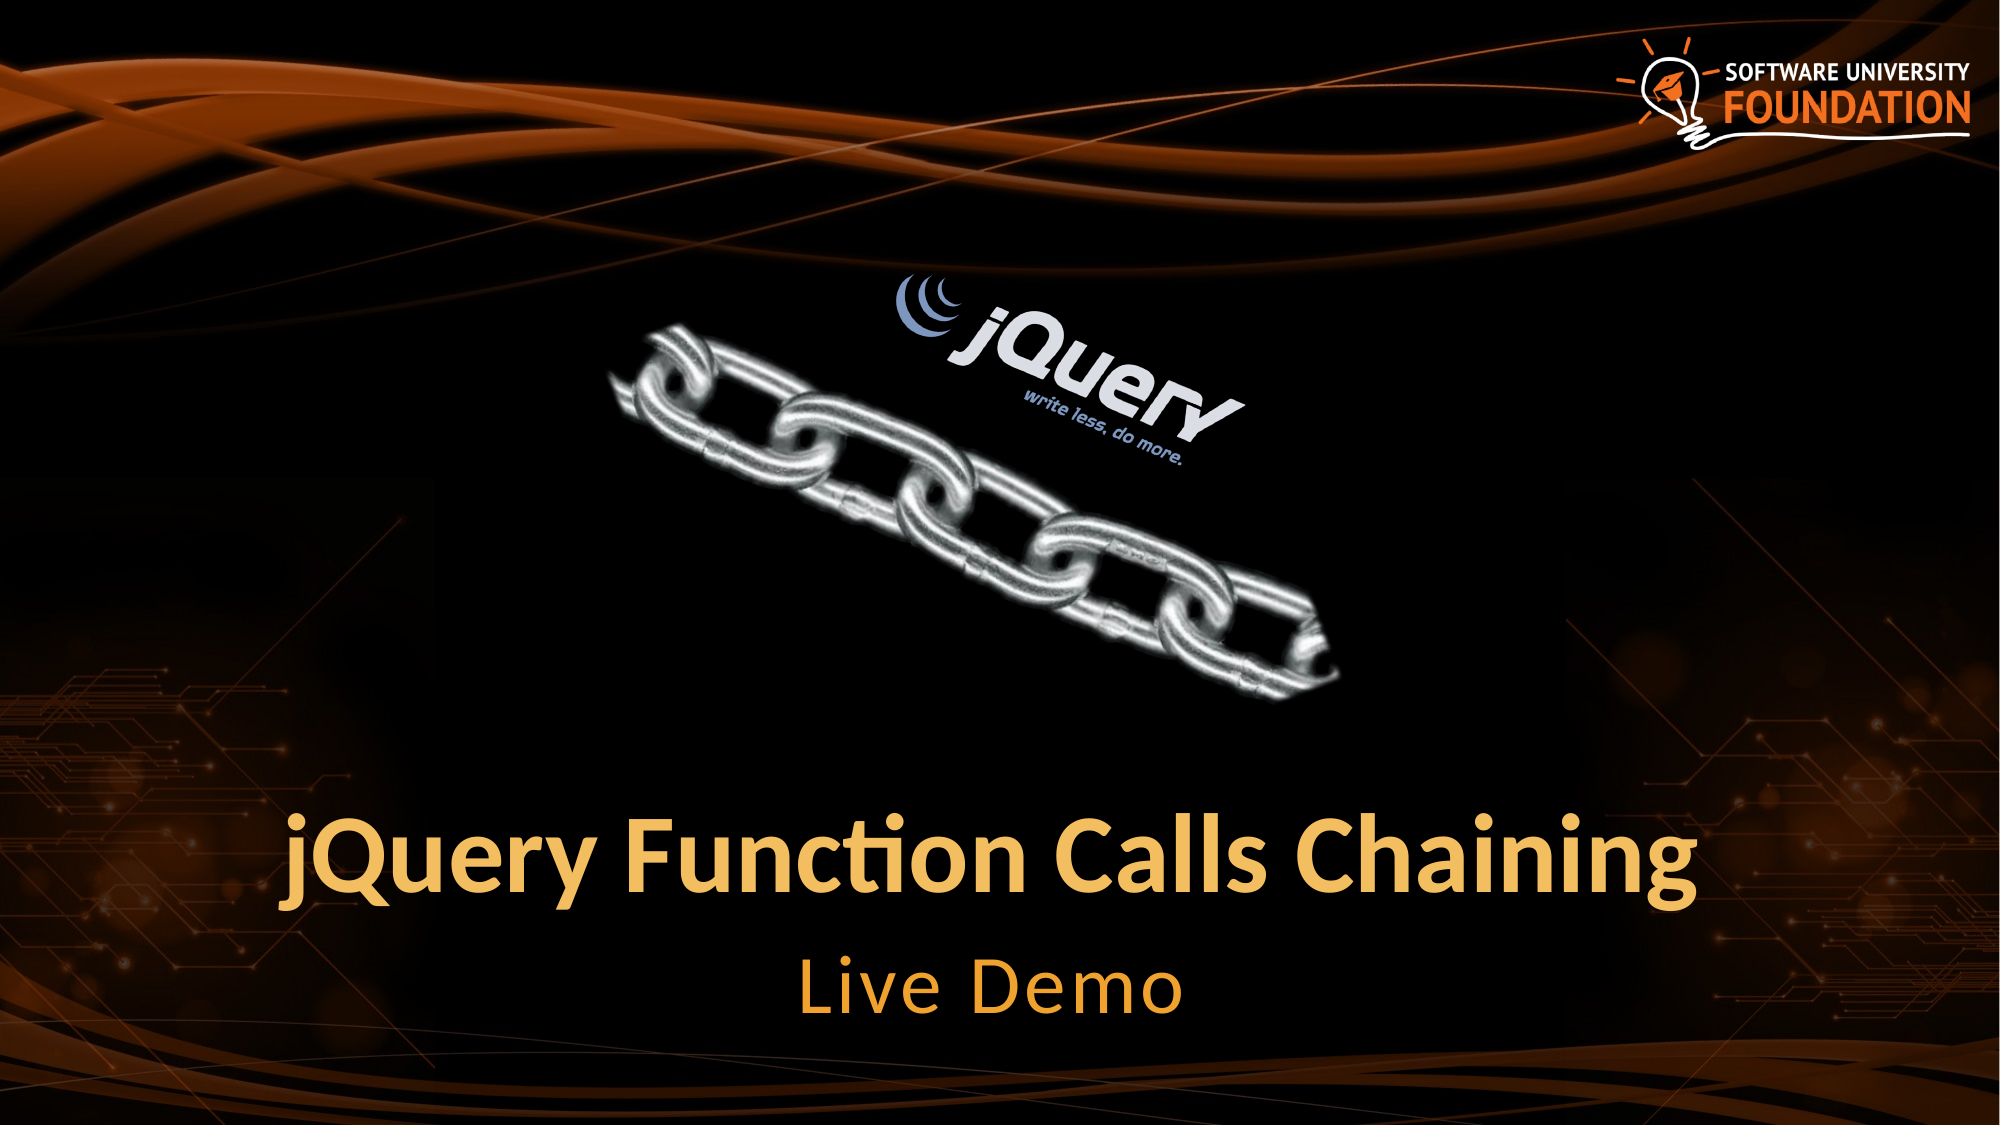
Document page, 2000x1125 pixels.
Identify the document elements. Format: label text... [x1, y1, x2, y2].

subtitle Live Demo [149, 919, 1834, 1038]
title jQuery Function Calls Chaining [149, 787, 1834, 919]
picture [0, 0, 2000, 1125]
